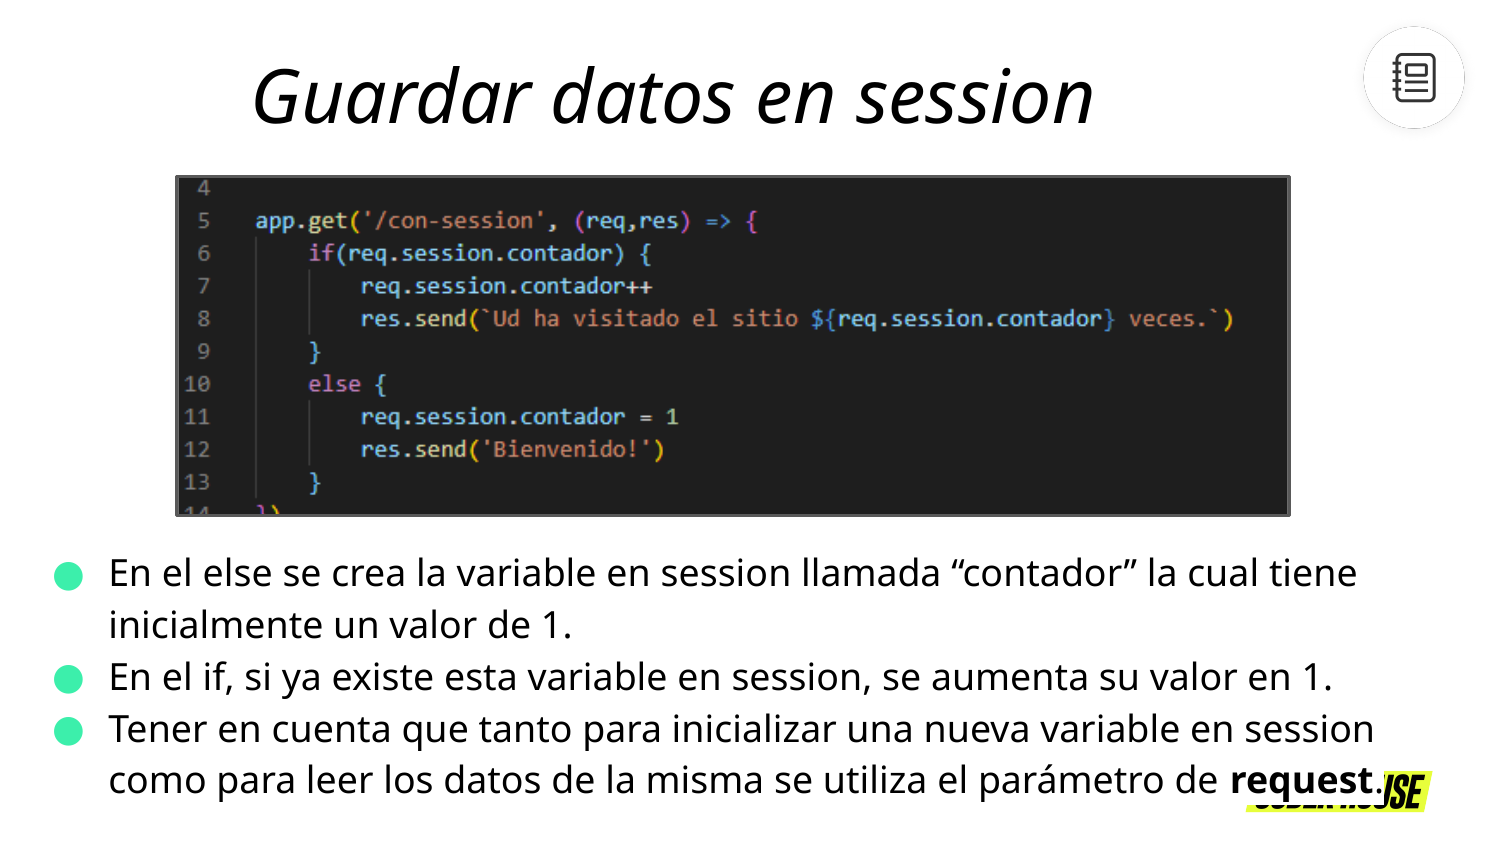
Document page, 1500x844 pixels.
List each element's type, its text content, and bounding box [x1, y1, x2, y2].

picture [1351, 14, 1477, 141]
text_box Guardar datos en session [59, 33, 1288, 173]
picture [178, 177, 1288, 515]
text_box En el else se crea la variable en session llamada “contador” la cual tiene inicialmente un valor de 1. En el if, si ya existe esta variable en session, se aumenta su valor en 1. Tener en cuenta que tanto para inicializar una nueva variable en session como para leer los datos de la misma se utiliza el parámetro de request. [18, 527, 1442, 735]
picture [1241, 764, 1437, 819]
